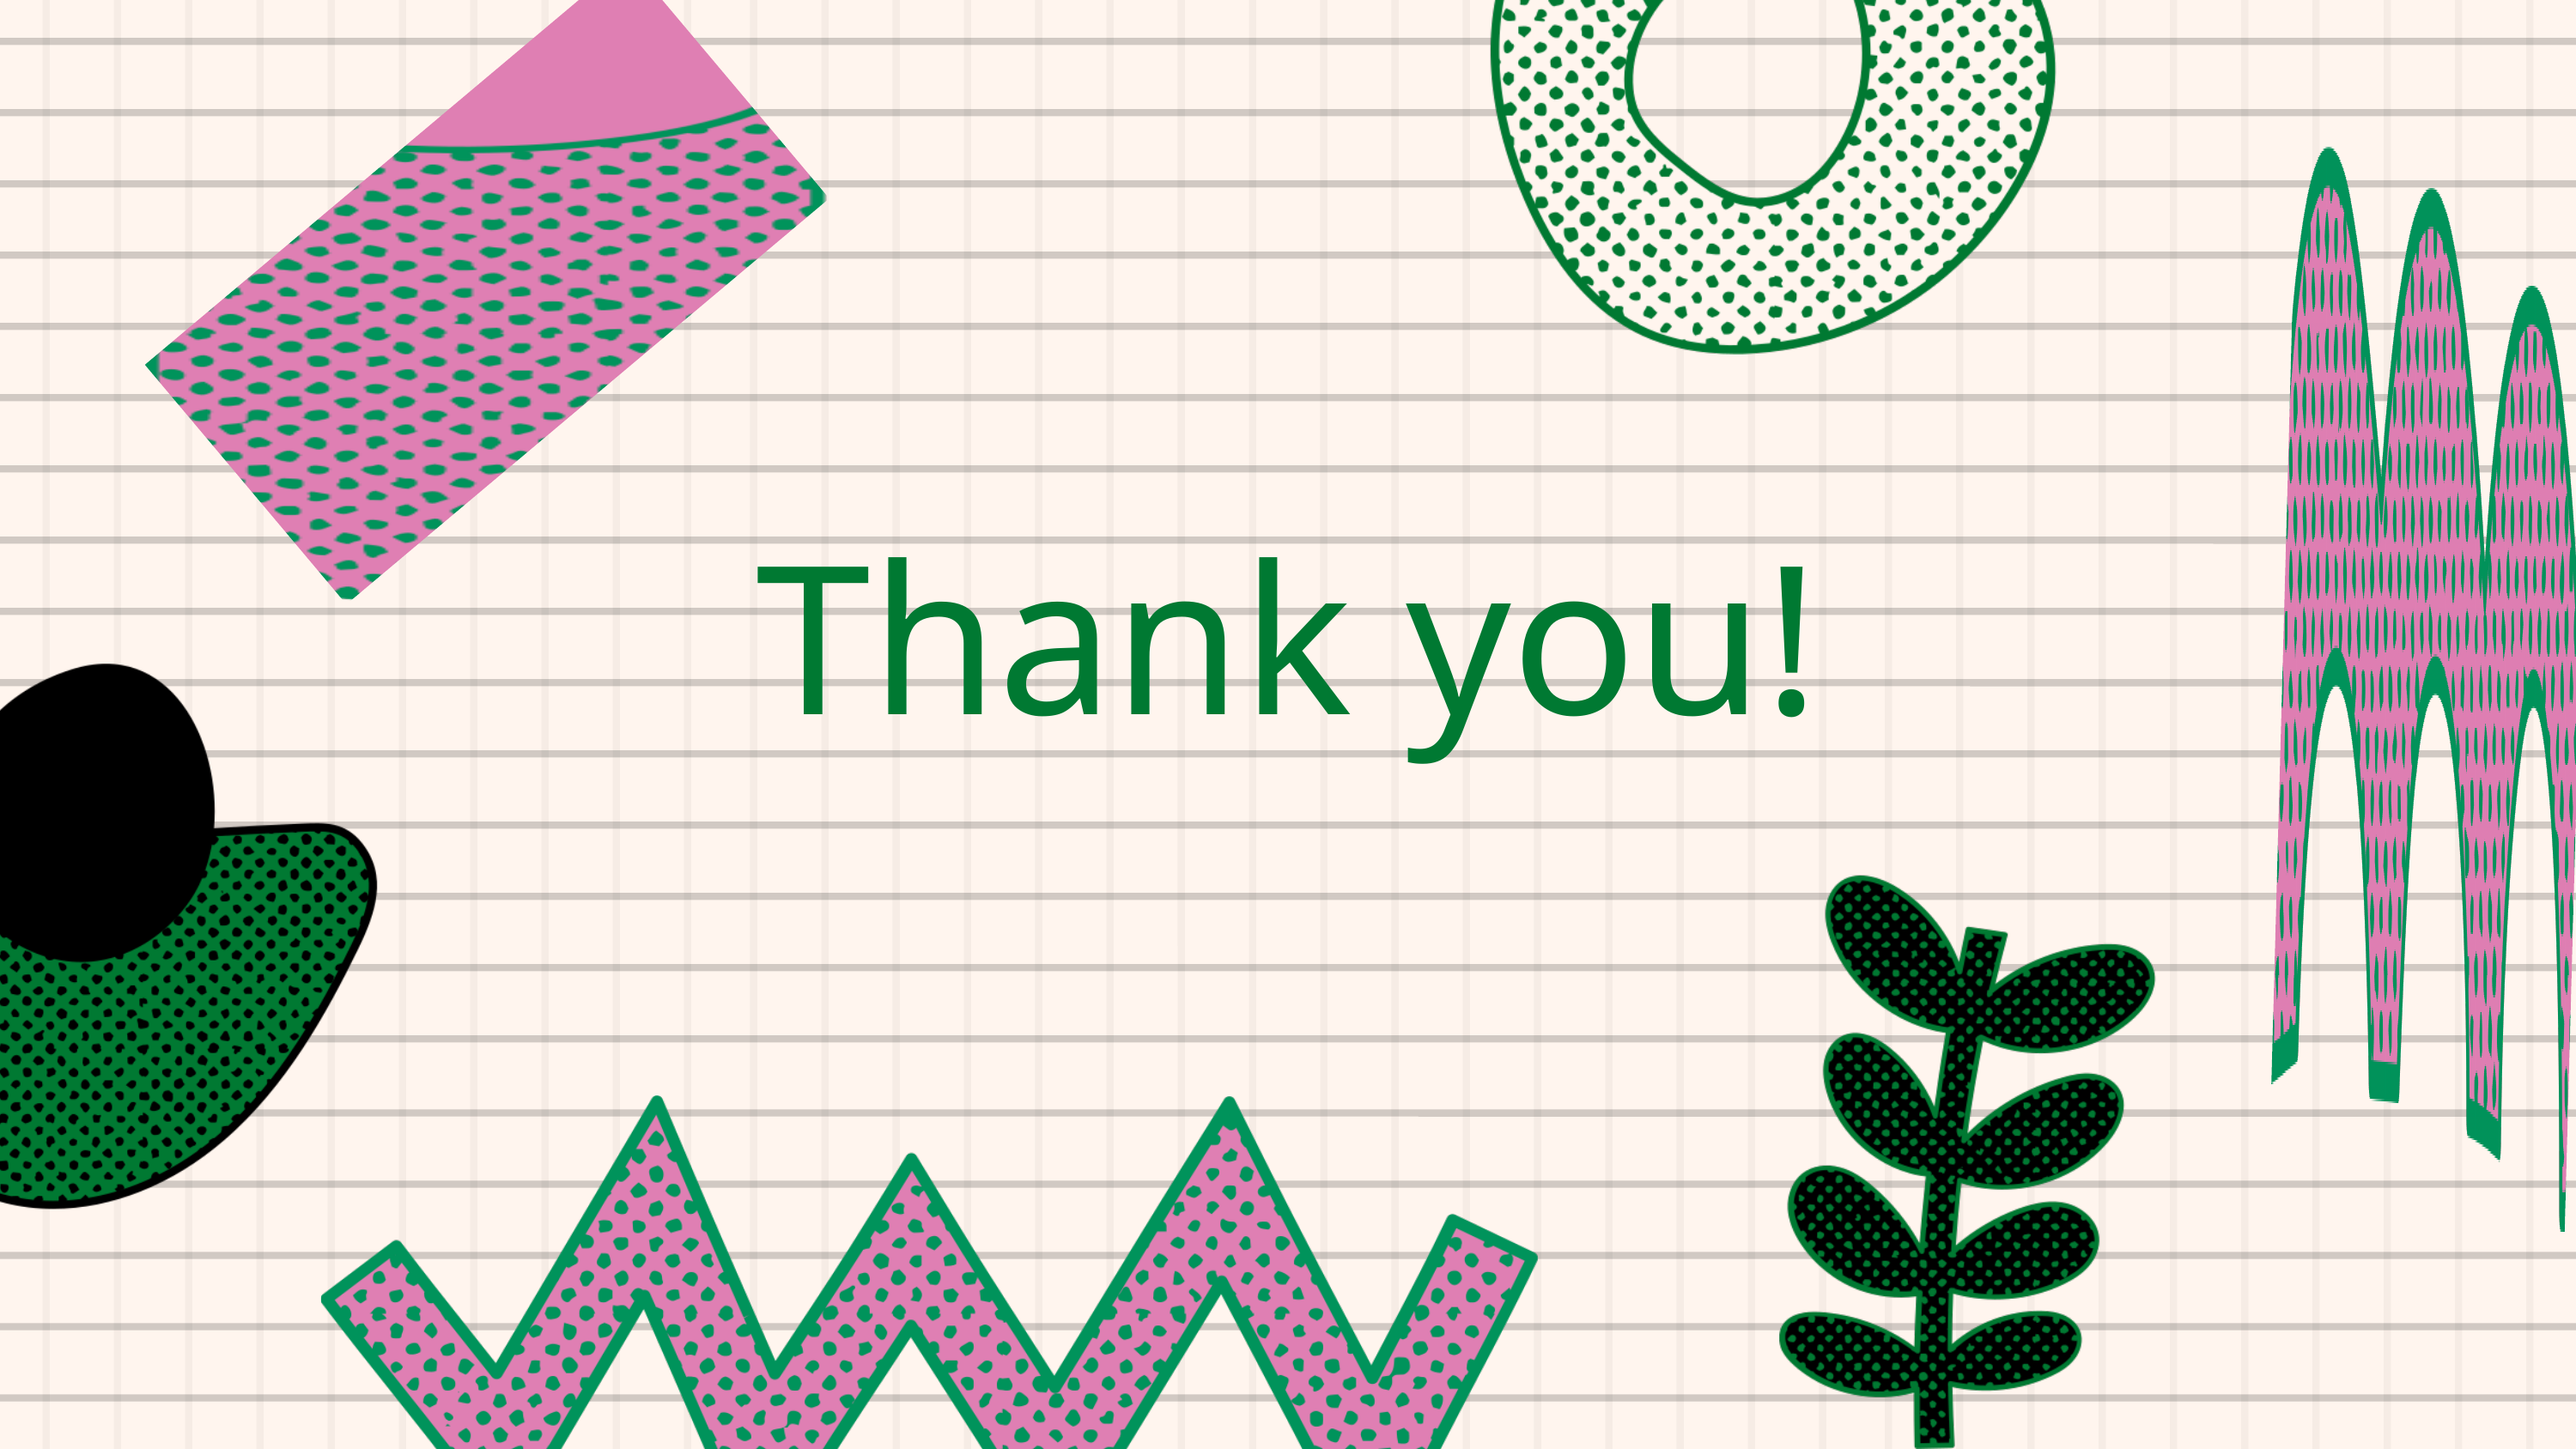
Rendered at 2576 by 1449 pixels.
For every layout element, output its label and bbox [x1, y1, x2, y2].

text_box [0, 0, 2576, 1449]
text_box [525, 536, 2051, 849]
